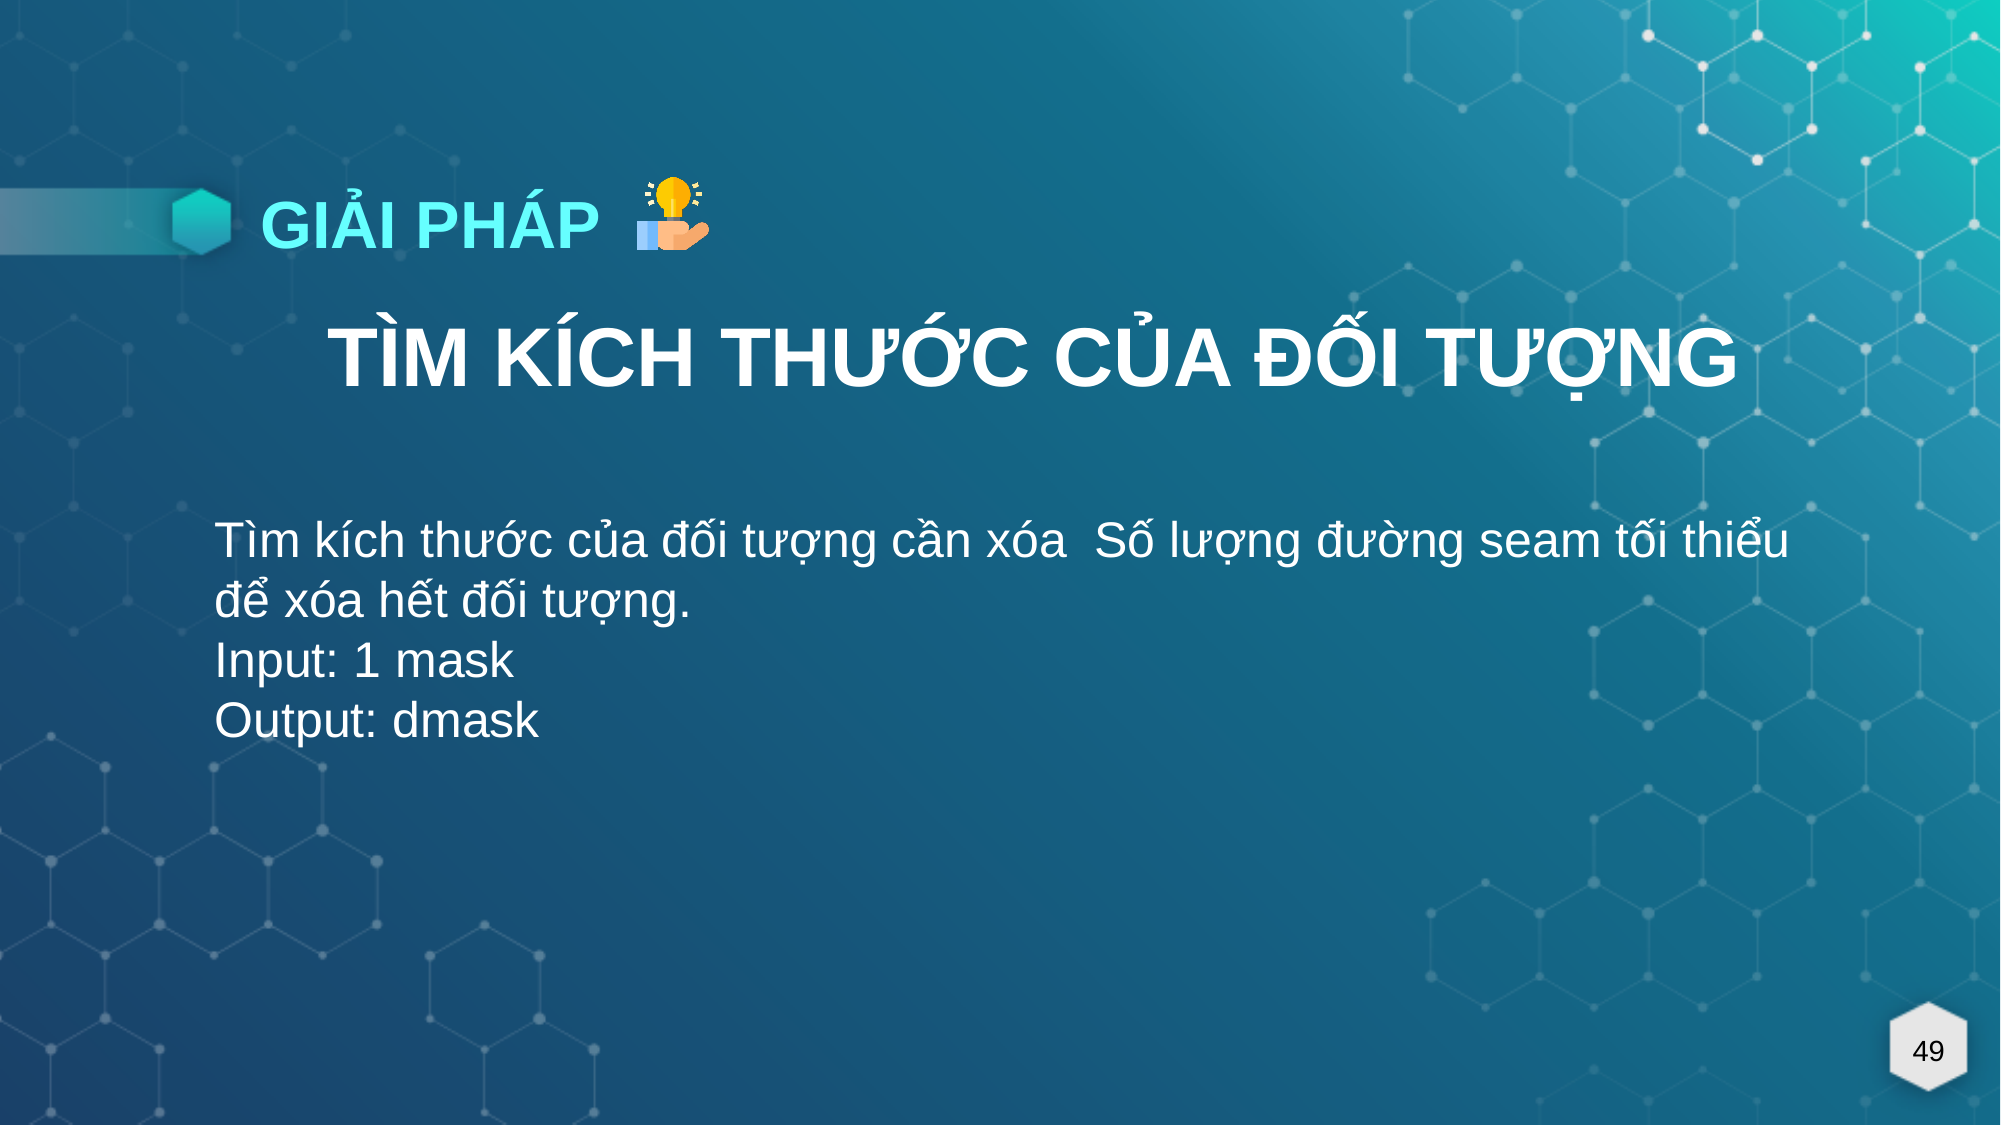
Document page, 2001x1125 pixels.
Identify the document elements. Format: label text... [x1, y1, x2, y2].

text_box Tìm kích thước của đối tượng [312, 295, 1825, 409]
title Giải pháp [245, 174, 775, 307]
picture [0, 0, 2001, 1125]
